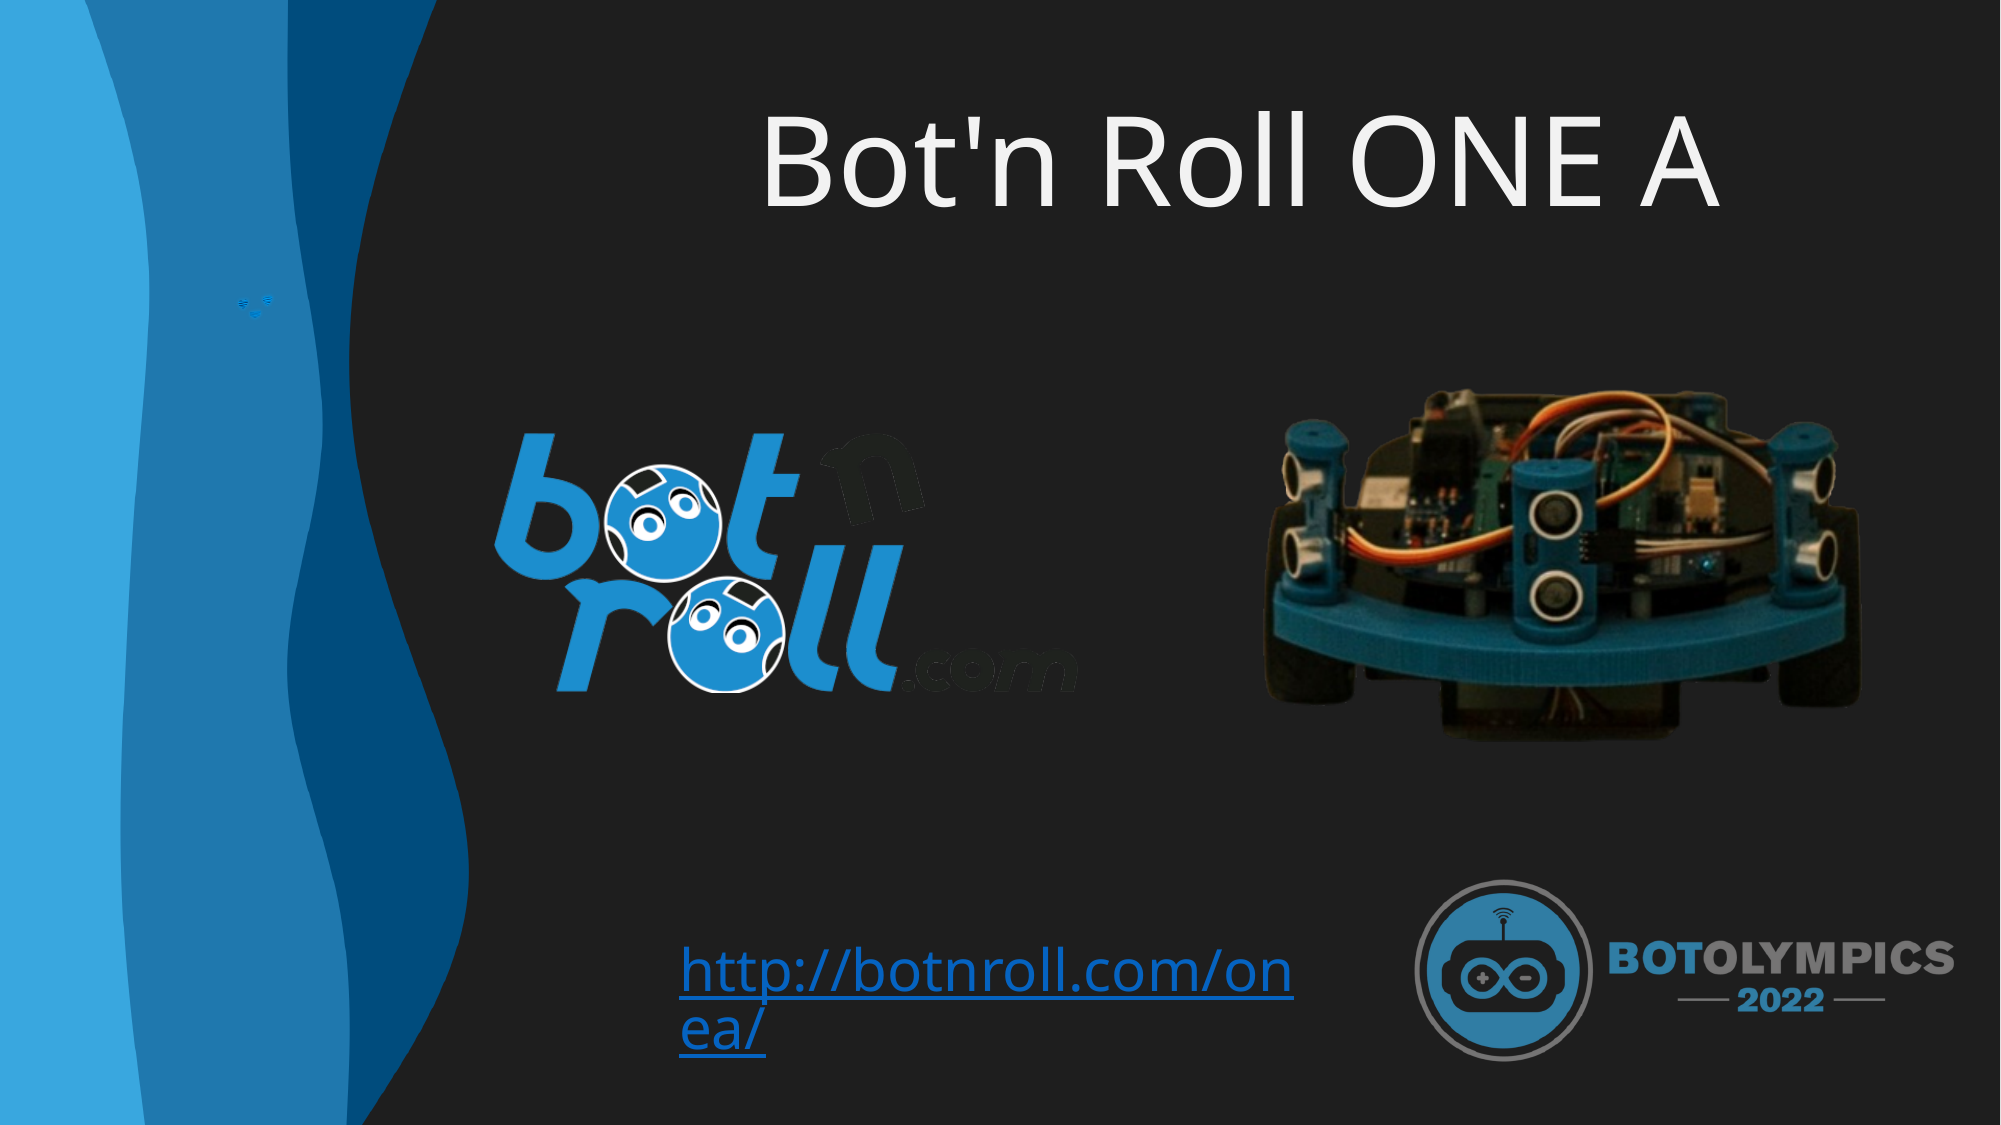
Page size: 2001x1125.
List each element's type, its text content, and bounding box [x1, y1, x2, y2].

text_box http://botnroll.com/onea/ [664, 925, 1336, 1020]
title Bot'n Roll ONE A [727, 56, 1750, 275]
picture [0, 0, 2001, 1125]
